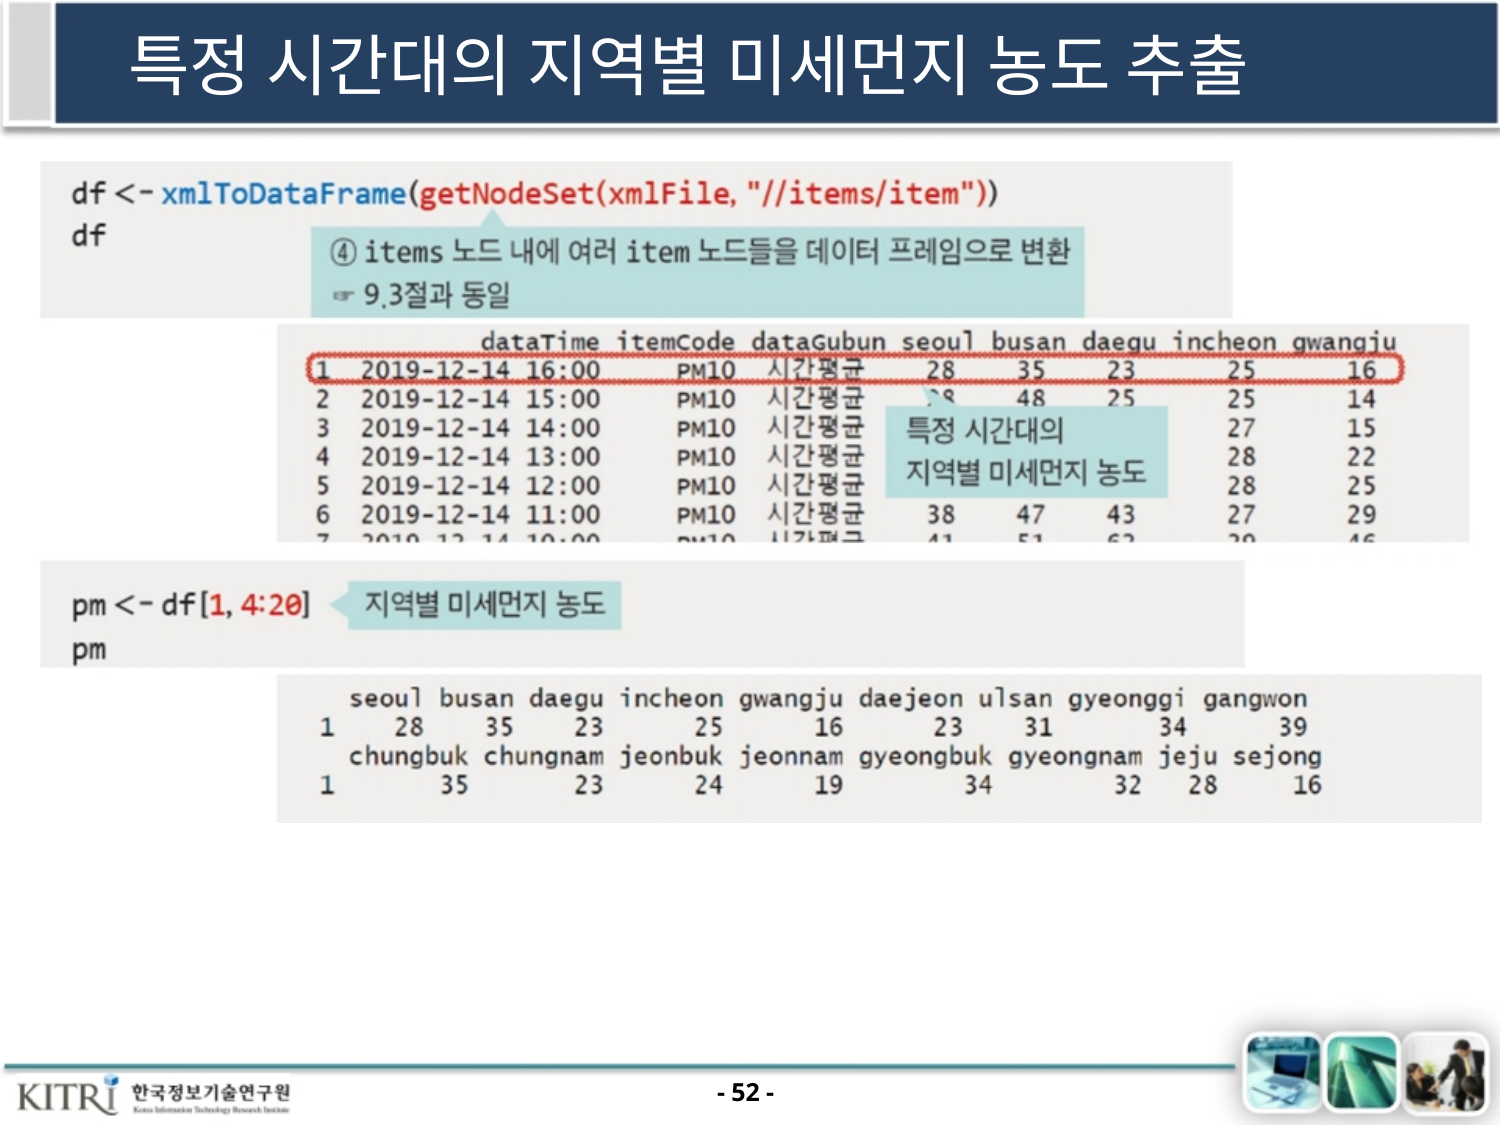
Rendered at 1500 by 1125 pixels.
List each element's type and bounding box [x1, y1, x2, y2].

text_box [0, 151, 1500, 988]
picture [0, 989, 1500, 1125]
picture [0, 0, 1500, 144]
picture [39, 160, 1482, 824]
